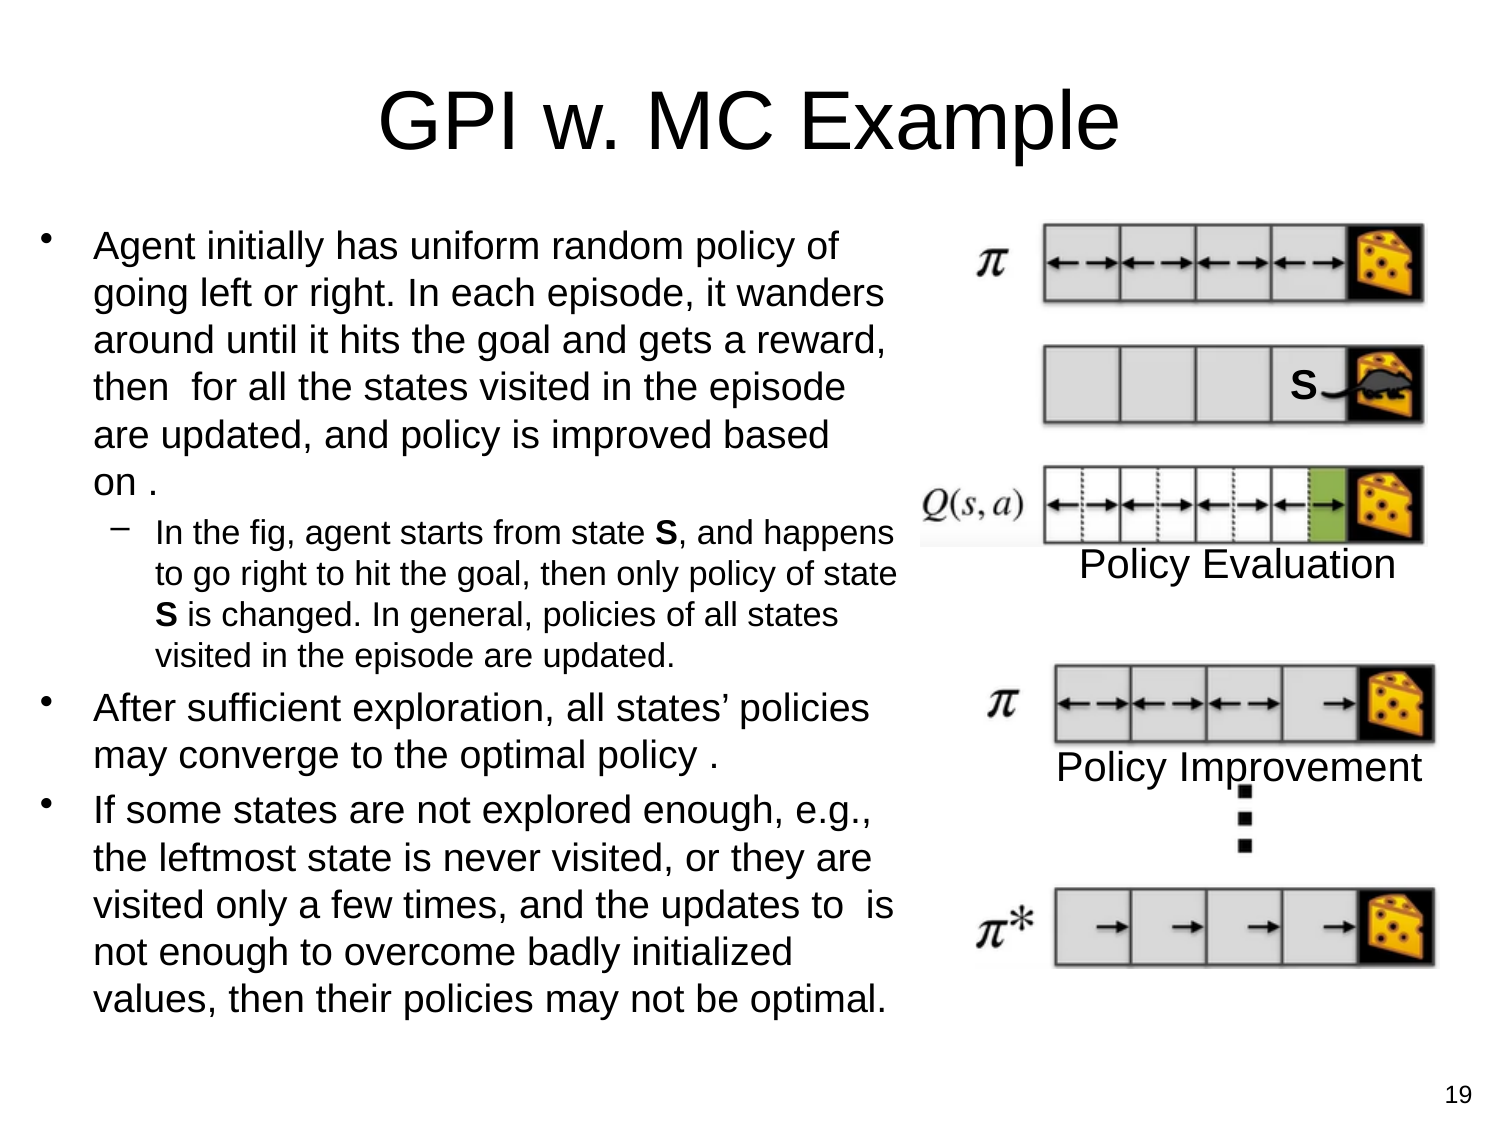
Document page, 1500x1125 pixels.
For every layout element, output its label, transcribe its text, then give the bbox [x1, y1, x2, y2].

text_box Policy Evaluation [1064, 554, 1412, 595]
picture [974, 659, 1440, 970]
picture [919, 219, 1429, 547]
title GPI w. MC Example [74, 44, 1426, 188]
slide_number 19 [1137, 1070, 1488, 1112]
